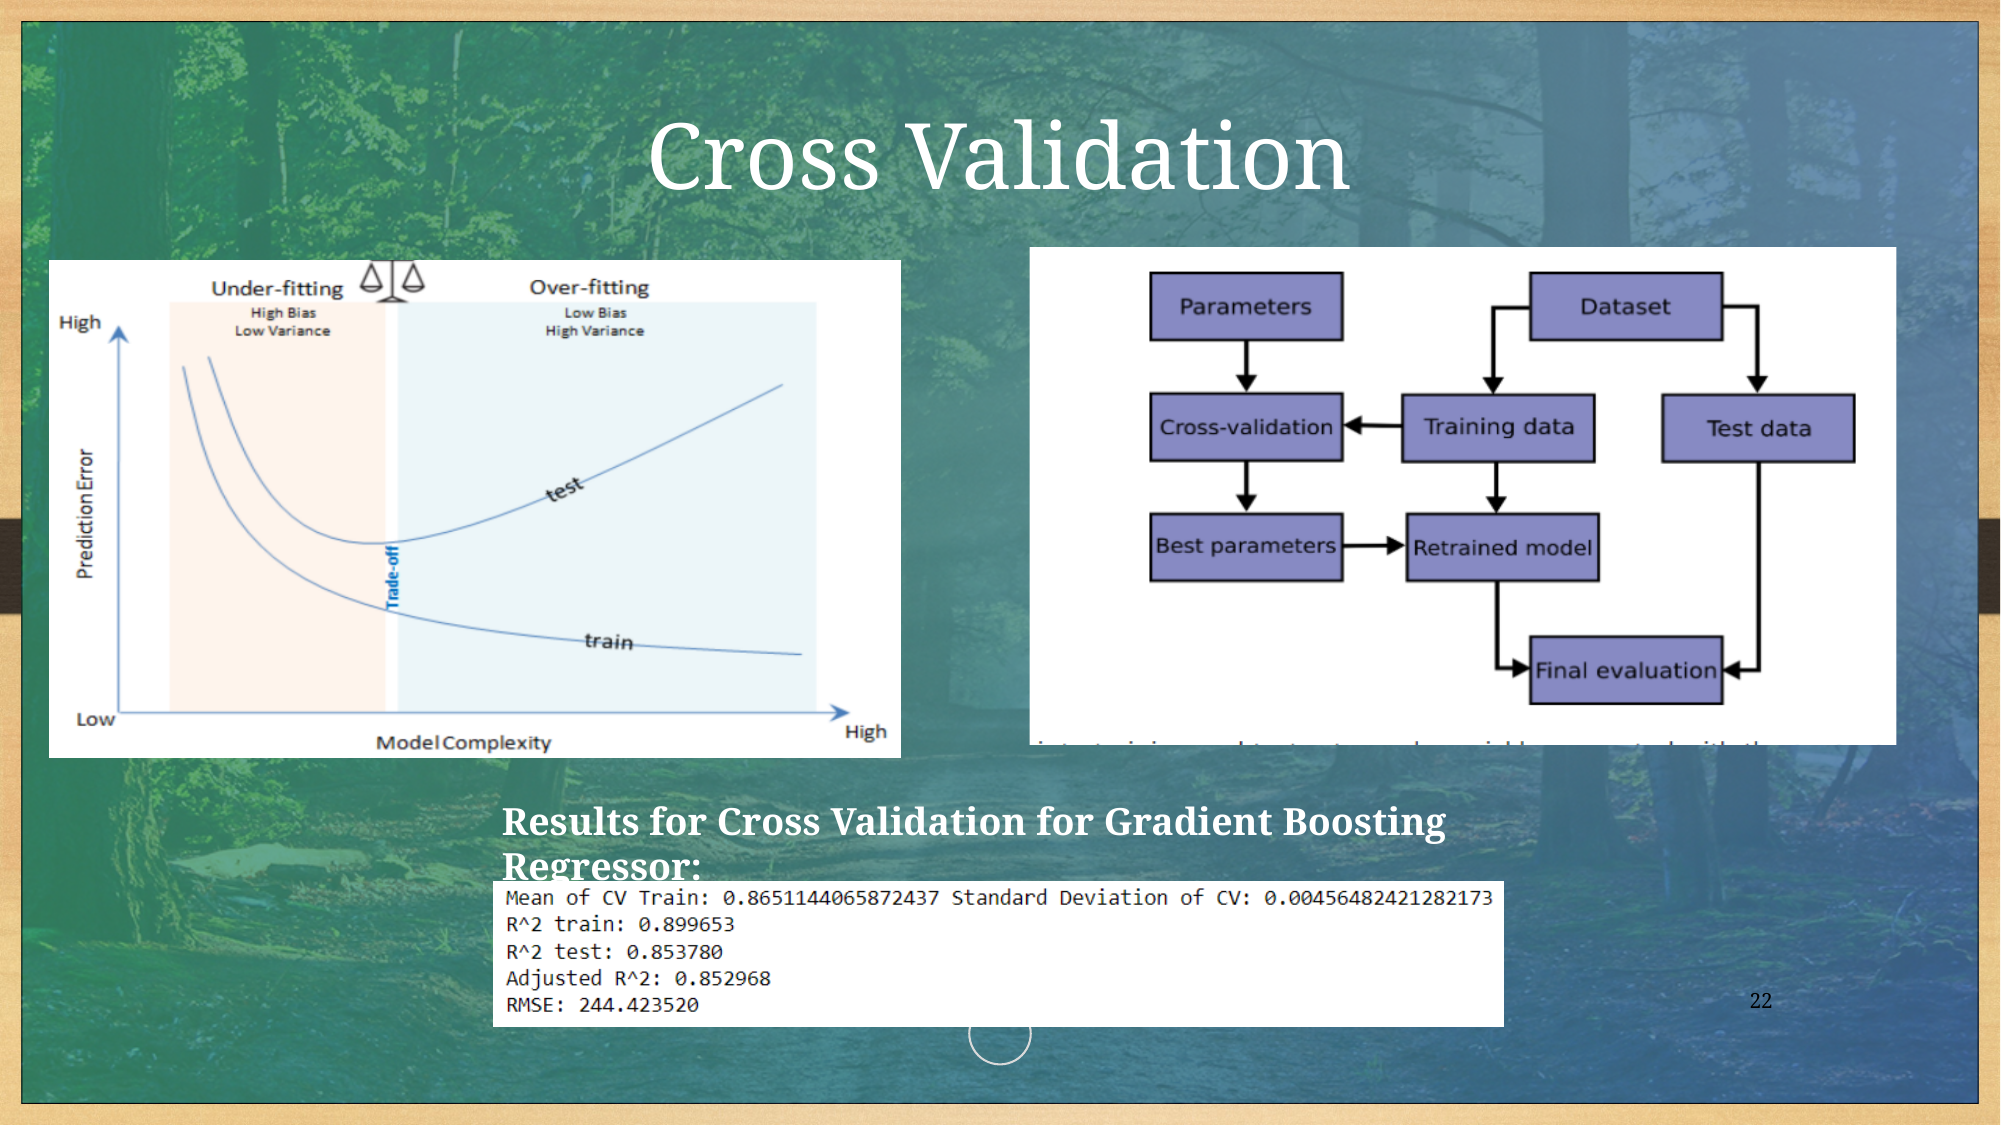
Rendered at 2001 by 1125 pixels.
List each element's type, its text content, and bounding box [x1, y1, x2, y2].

slide_number 22 [1698, 979, 1788, 1025]
picture [0, 0, 2001, 1125]
title Cross Validation [137, 44, 1863, 262]
text_box Results for Cross Validation for Gradient Boosting Regressor: [487, 790, 1516, 896]
